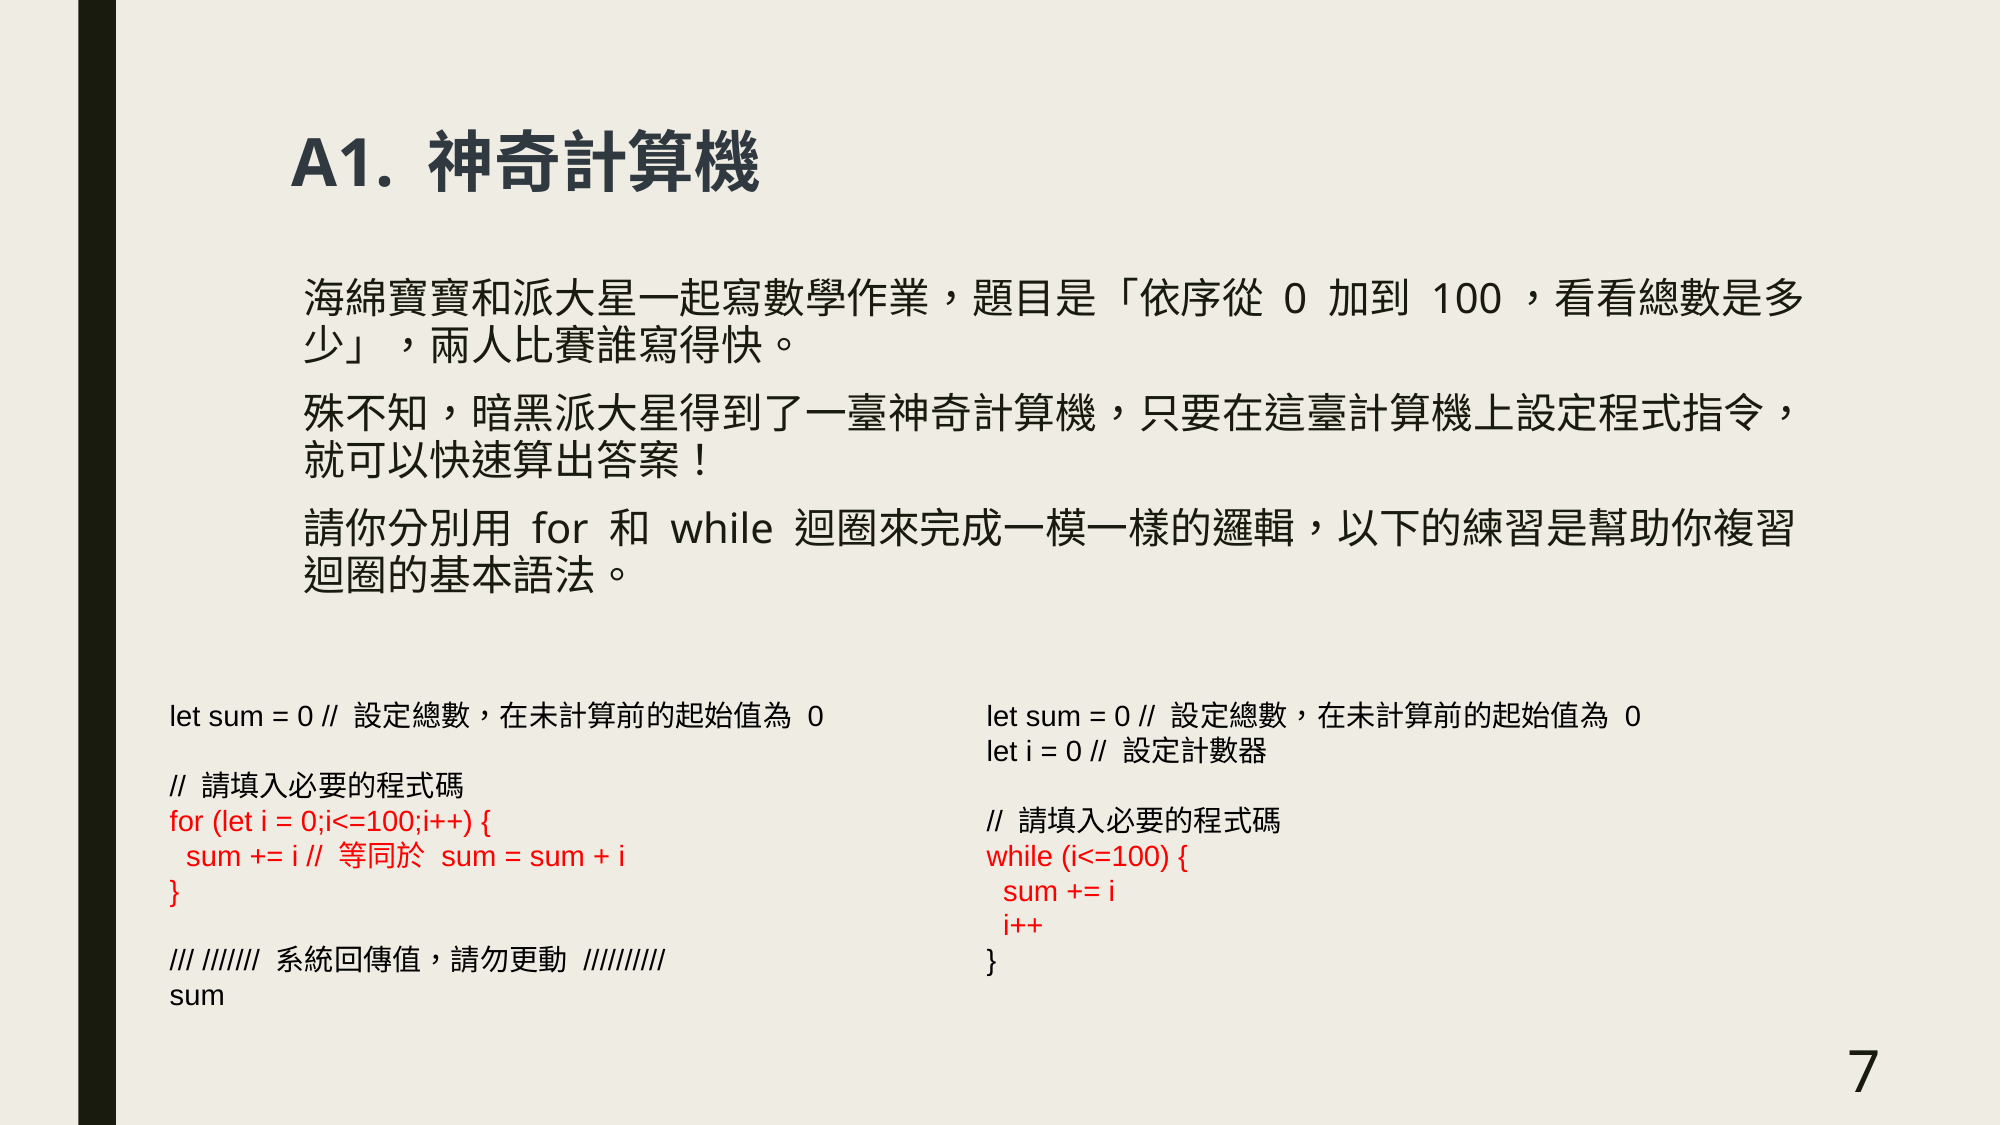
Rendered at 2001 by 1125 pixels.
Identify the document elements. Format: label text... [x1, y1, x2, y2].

slide_number 7 [1633, 1040, 1896, 1107]
text_box let sum = 0 // 設定總數，在未計算前的起始值為 0 let i = 0 // 設定計數器 // 請填入必要的程式碼 while (i<=100) { sum += i i++ } [971, 689, 1972, 984]
text_box A1. 神奇計算機 [276, 111, 777, 207]
list 海綿寶寶和派大星一起寫數學作業，題目是「依序從 0 加到 100，看看總數是多少」，兩人比賽誰寫得快。 殊不知，暗黑派大星得到了一臺神奇計算機，只要在這臺計算機上設定程式指令，就可以快速算出答案！ 請你分別用 for 和 while 迴圈來完成一模一樣的邏輯，以下的練習是幫助你複習迴圈的基本語法。 [270, 268, 1846, 689]
text_box let sum = 0 // 設定總數，在未計算前的起始值為 0 // 請填入必要的程式碼 for (let i = 0;i<=100;i++) { sum += i // 等同於 sum = sum + i } /// /////// 系統回傳值，請勿更動 ////////// sum [154, 689, 1155, 1019]
